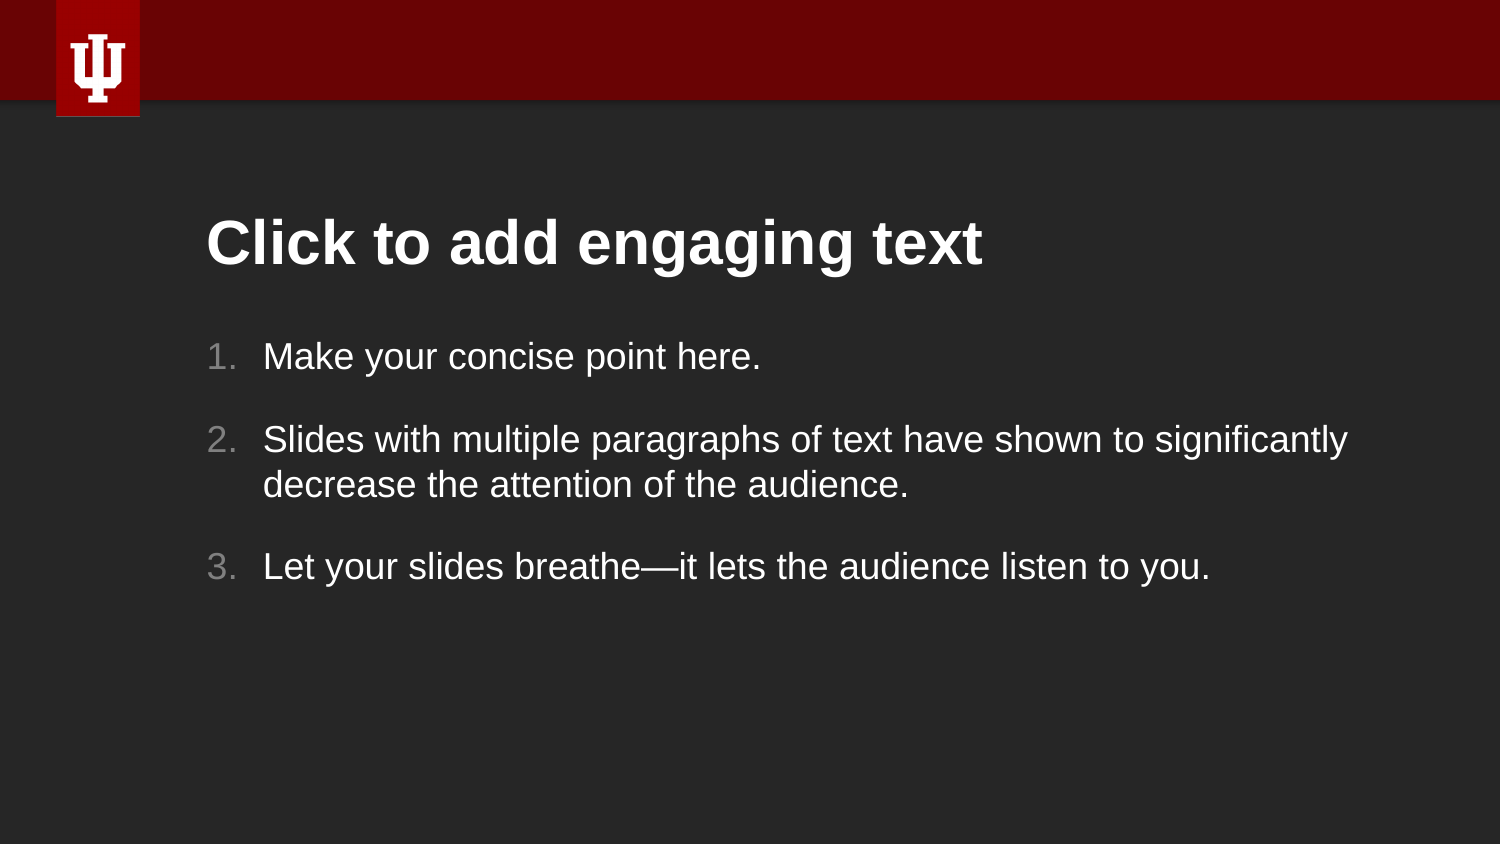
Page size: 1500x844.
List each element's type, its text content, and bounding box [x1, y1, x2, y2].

title Click to add engaging text [191, 181, 1400, 297]
text_box Make your concise point here. Slides with multiple paragraphs of text have shown to significantly decrease the attention of the audience. Let your slides breathe—it lets the audience listen to you. [191, 324, 1400, 786]
picture [44, 0, 153, 125]
